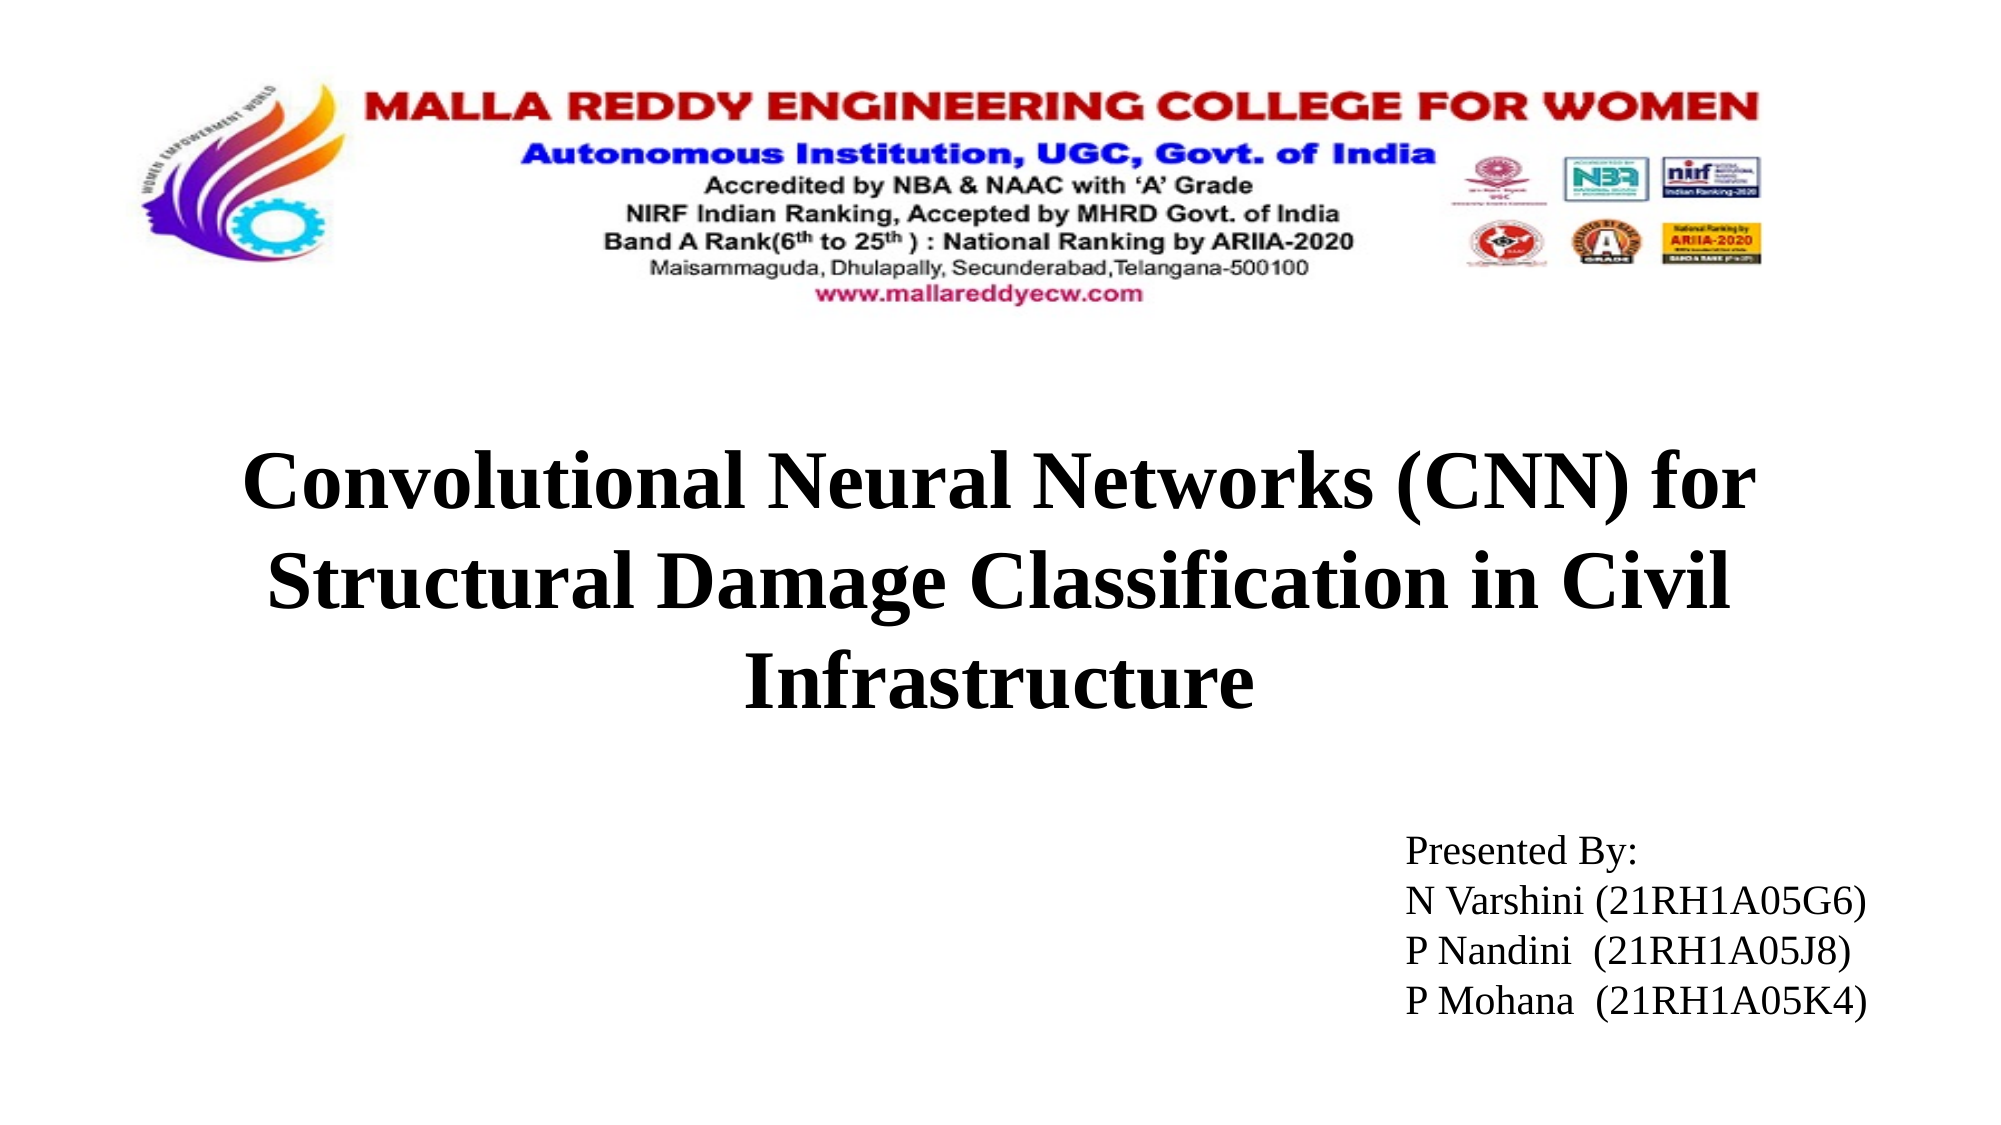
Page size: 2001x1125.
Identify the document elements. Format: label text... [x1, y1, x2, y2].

picture [120, 66, 1833, 338]
text_box Presented By: N Varshini (21RH1A05G6) P Nandini (21RH1A05J8) P Mohana (21RH1A05K4) [1390, 815, 1919, 1081]
text_box Convolutional Neural Networks (CNN) for Structural Damage Classification in Civil Infrastructure [144, 417, 1856, 733]
